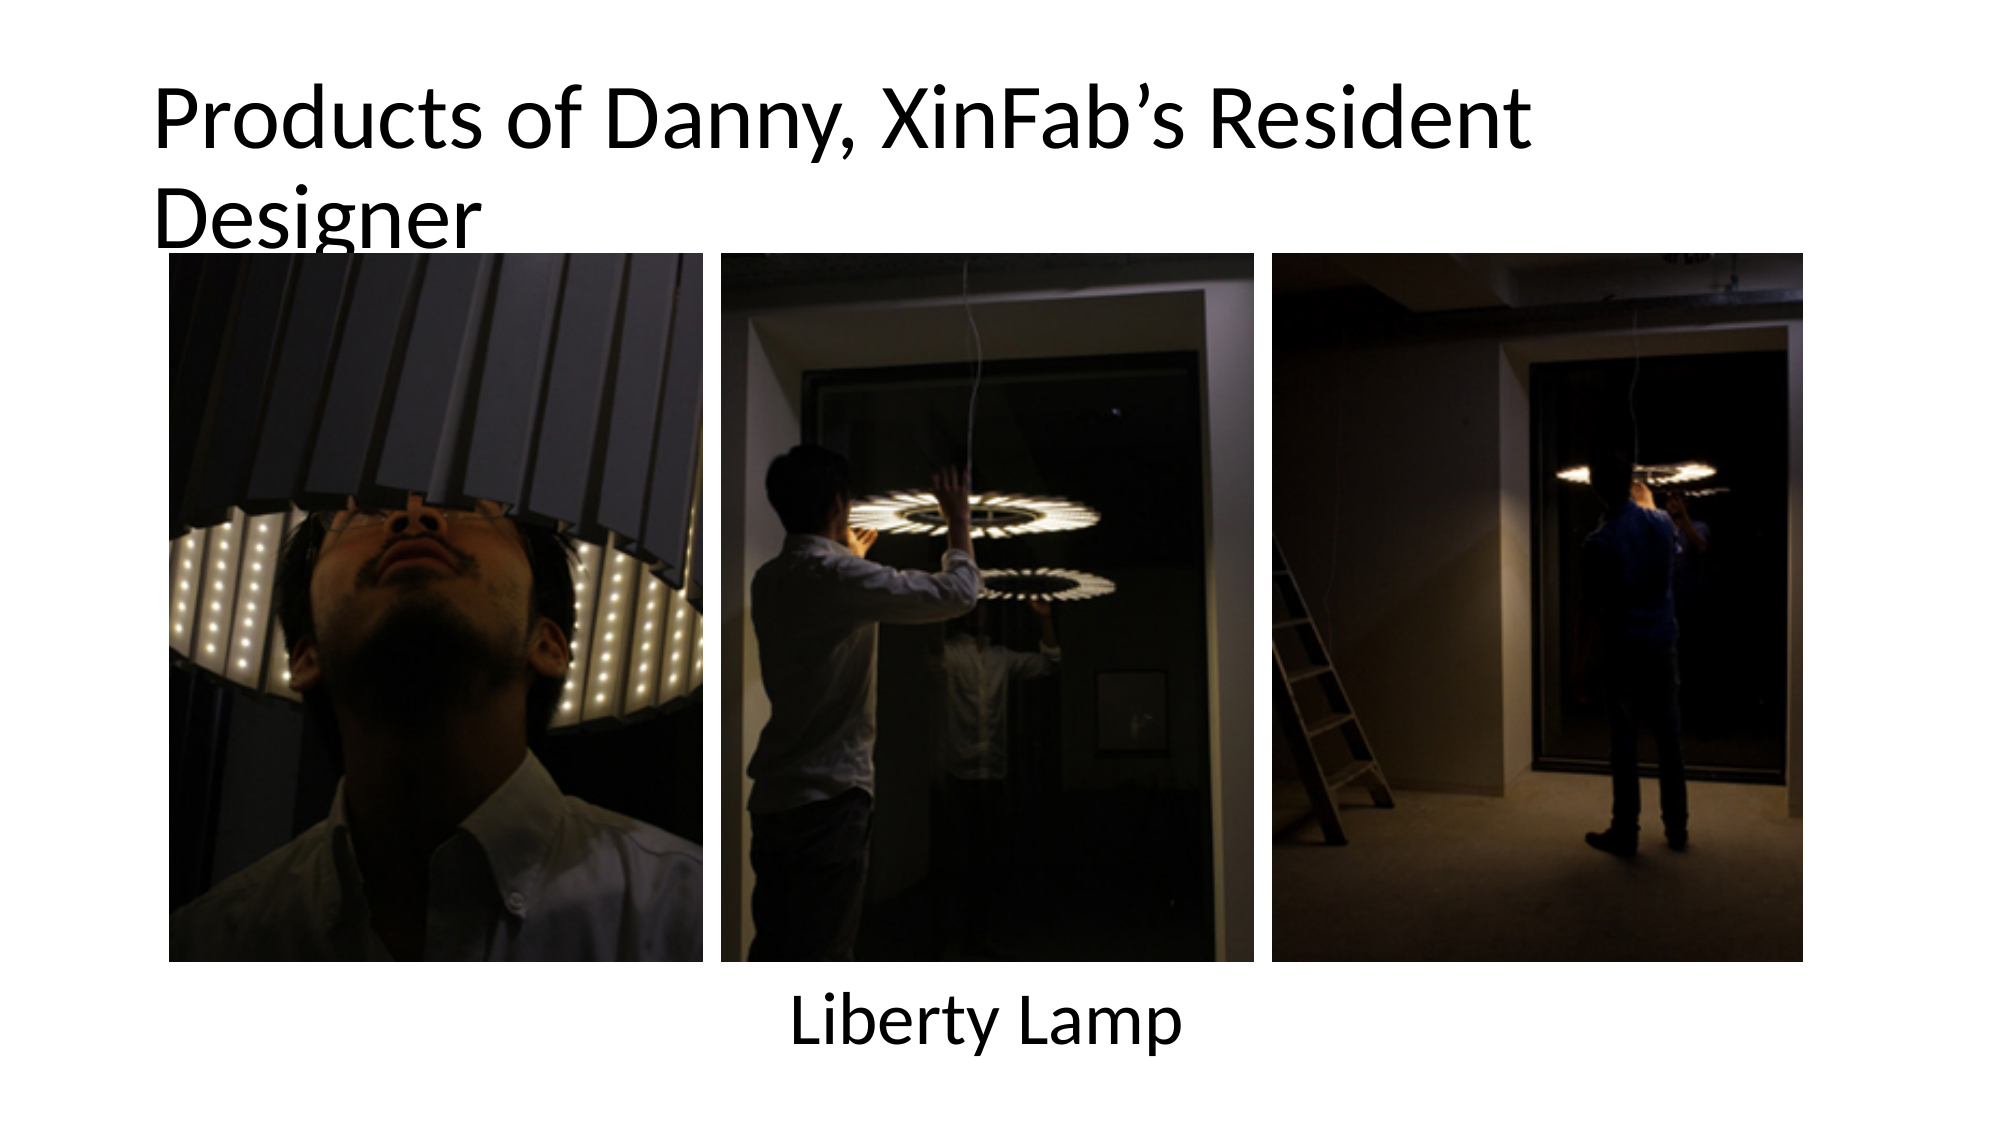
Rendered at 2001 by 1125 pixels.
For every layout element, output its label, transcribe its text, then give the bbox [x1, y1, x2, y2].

picture [1272, 253, 1803, 962]
title Products of Danny, XinFab’s Resident Designer [137, 59, 1863, 278]
picture [720, 253, 1254, 962]
text_box Liberty Lamp [378, 961, 1596, 1067]
picture [169, 253, 703, 962]
